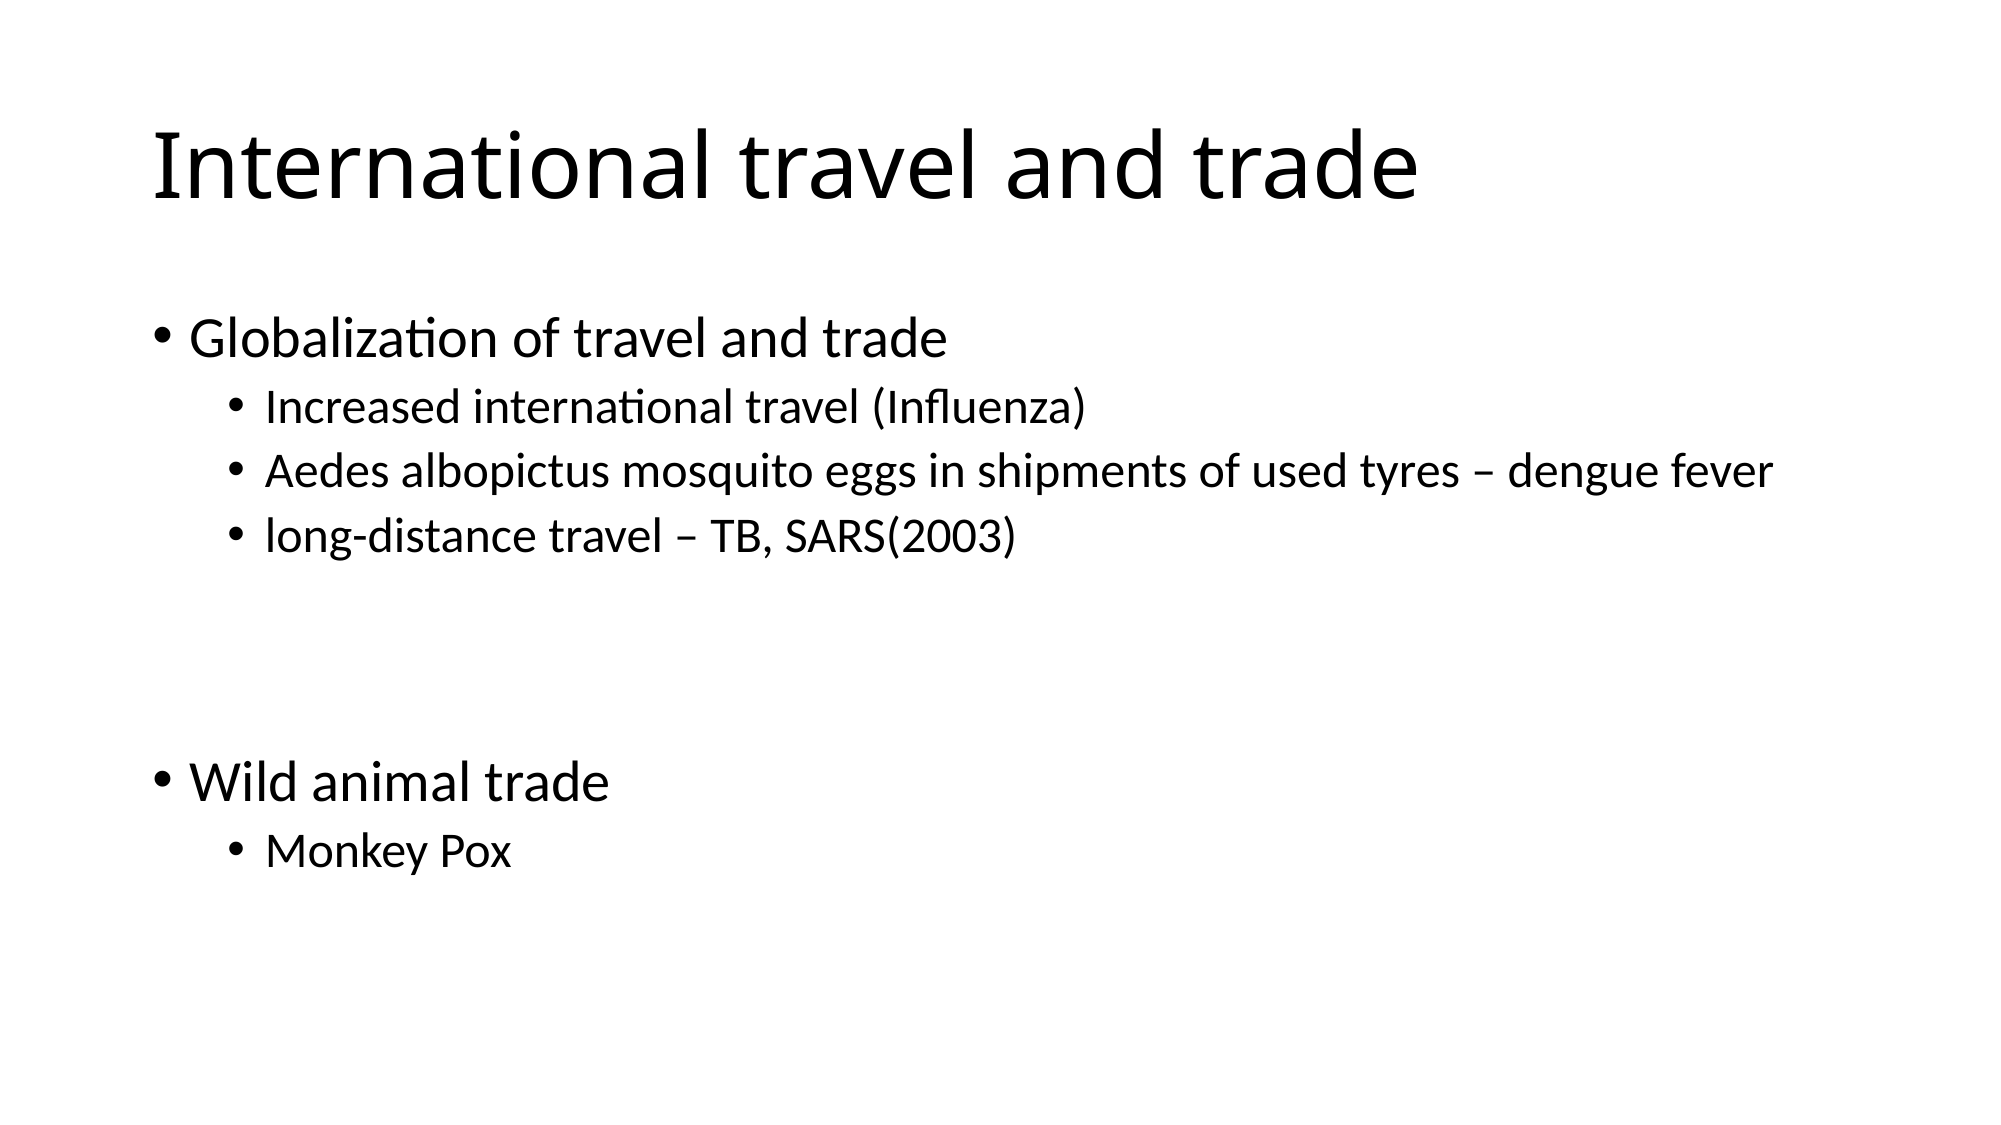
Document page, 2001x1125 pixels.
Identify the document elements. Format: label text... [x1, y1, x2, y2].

list Globalization of travel and trade Increased international travel (Influenza) Aedes albopictus mosquito eggs in shipments of used tyres – dengue fever long-distance travel – TB, SARS(2003) Wild animal trade Monkey Pox [137, 299, 1863, 1014]
title International travel and trade [137, 59, 1863, 278]
